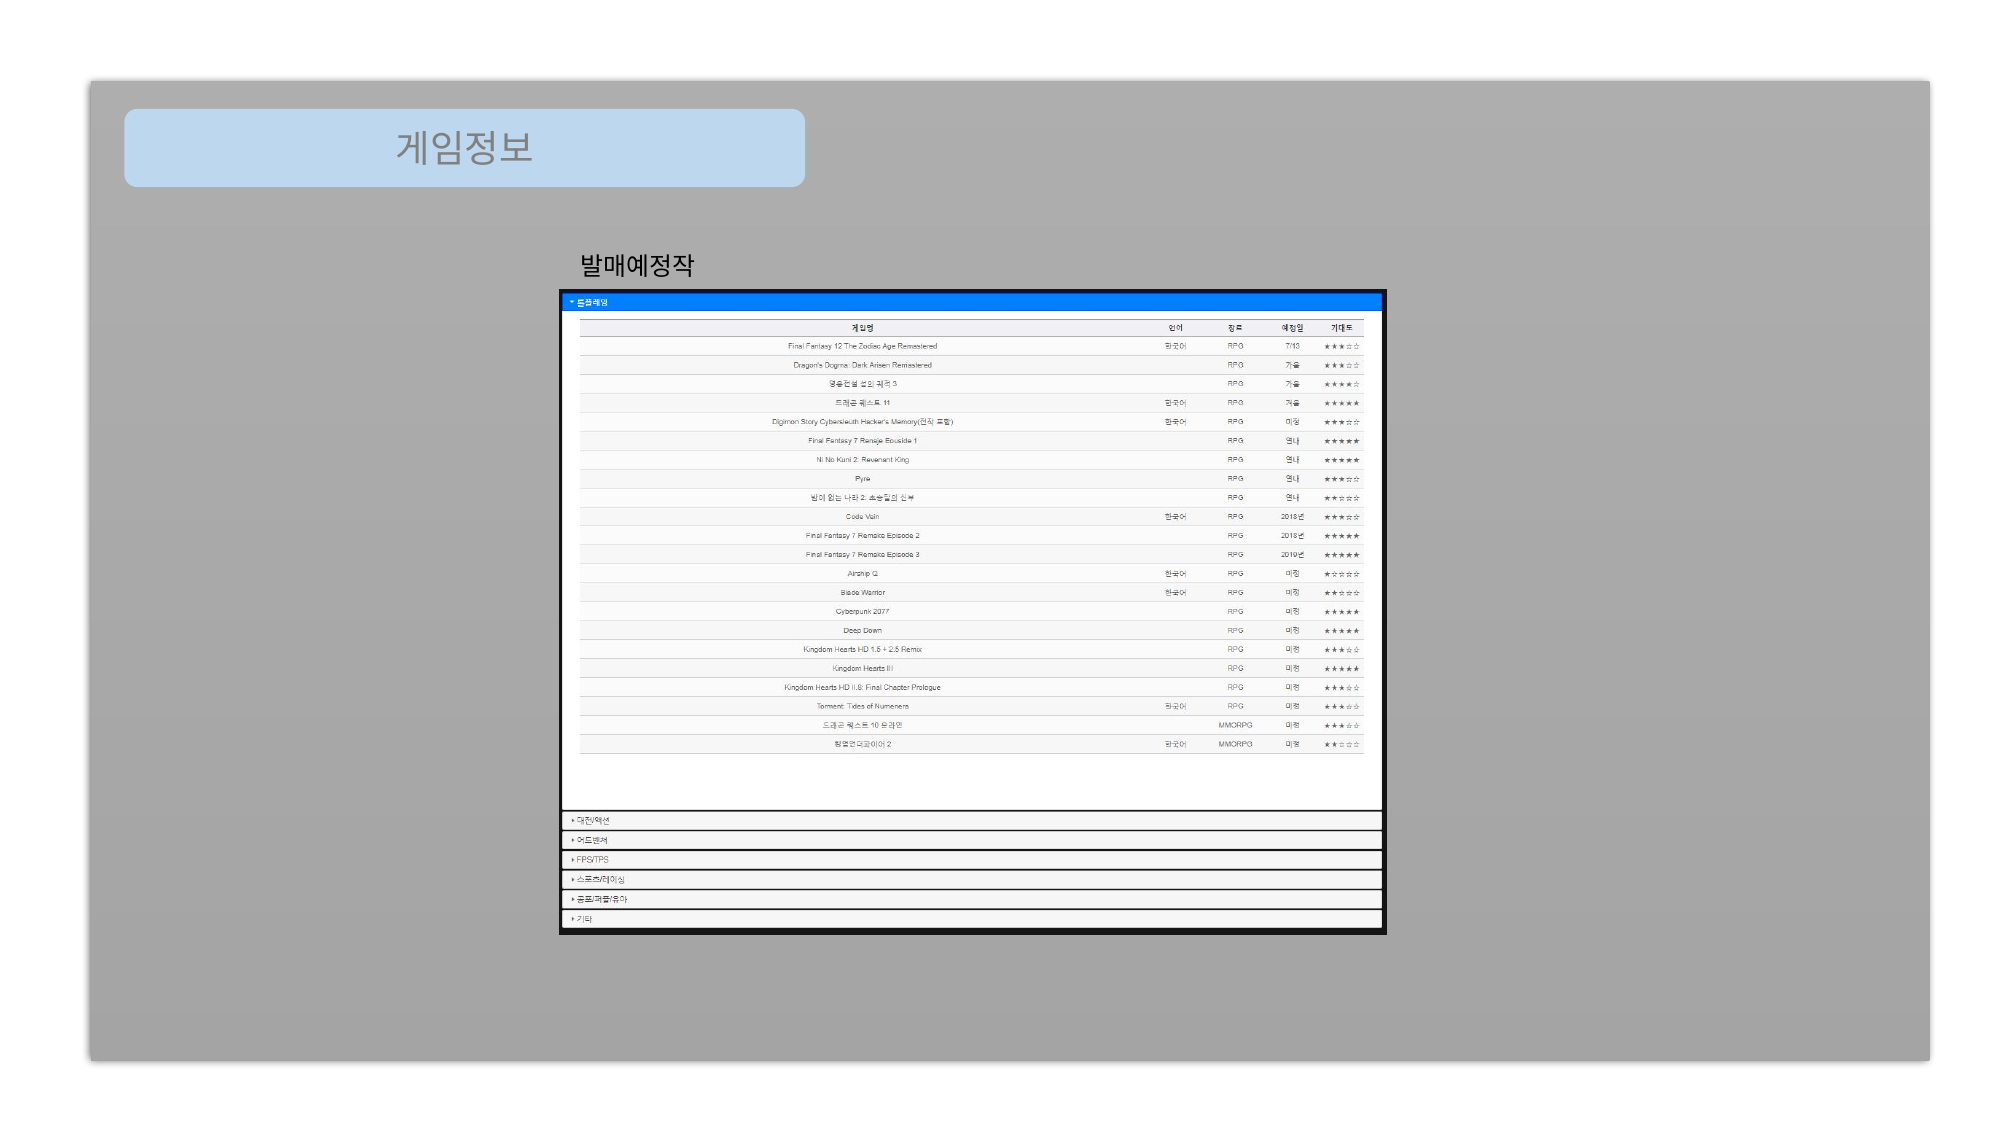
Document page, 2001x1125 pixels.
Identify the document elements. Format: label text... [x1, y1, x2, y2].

text_box 게임정보 [123, 107, 807, 189]
text_box 발매예정작 [565, 242, 711, 288]
text_box [91, 81, 1930, 1061]
picture [559, 289, 1387, 935]
